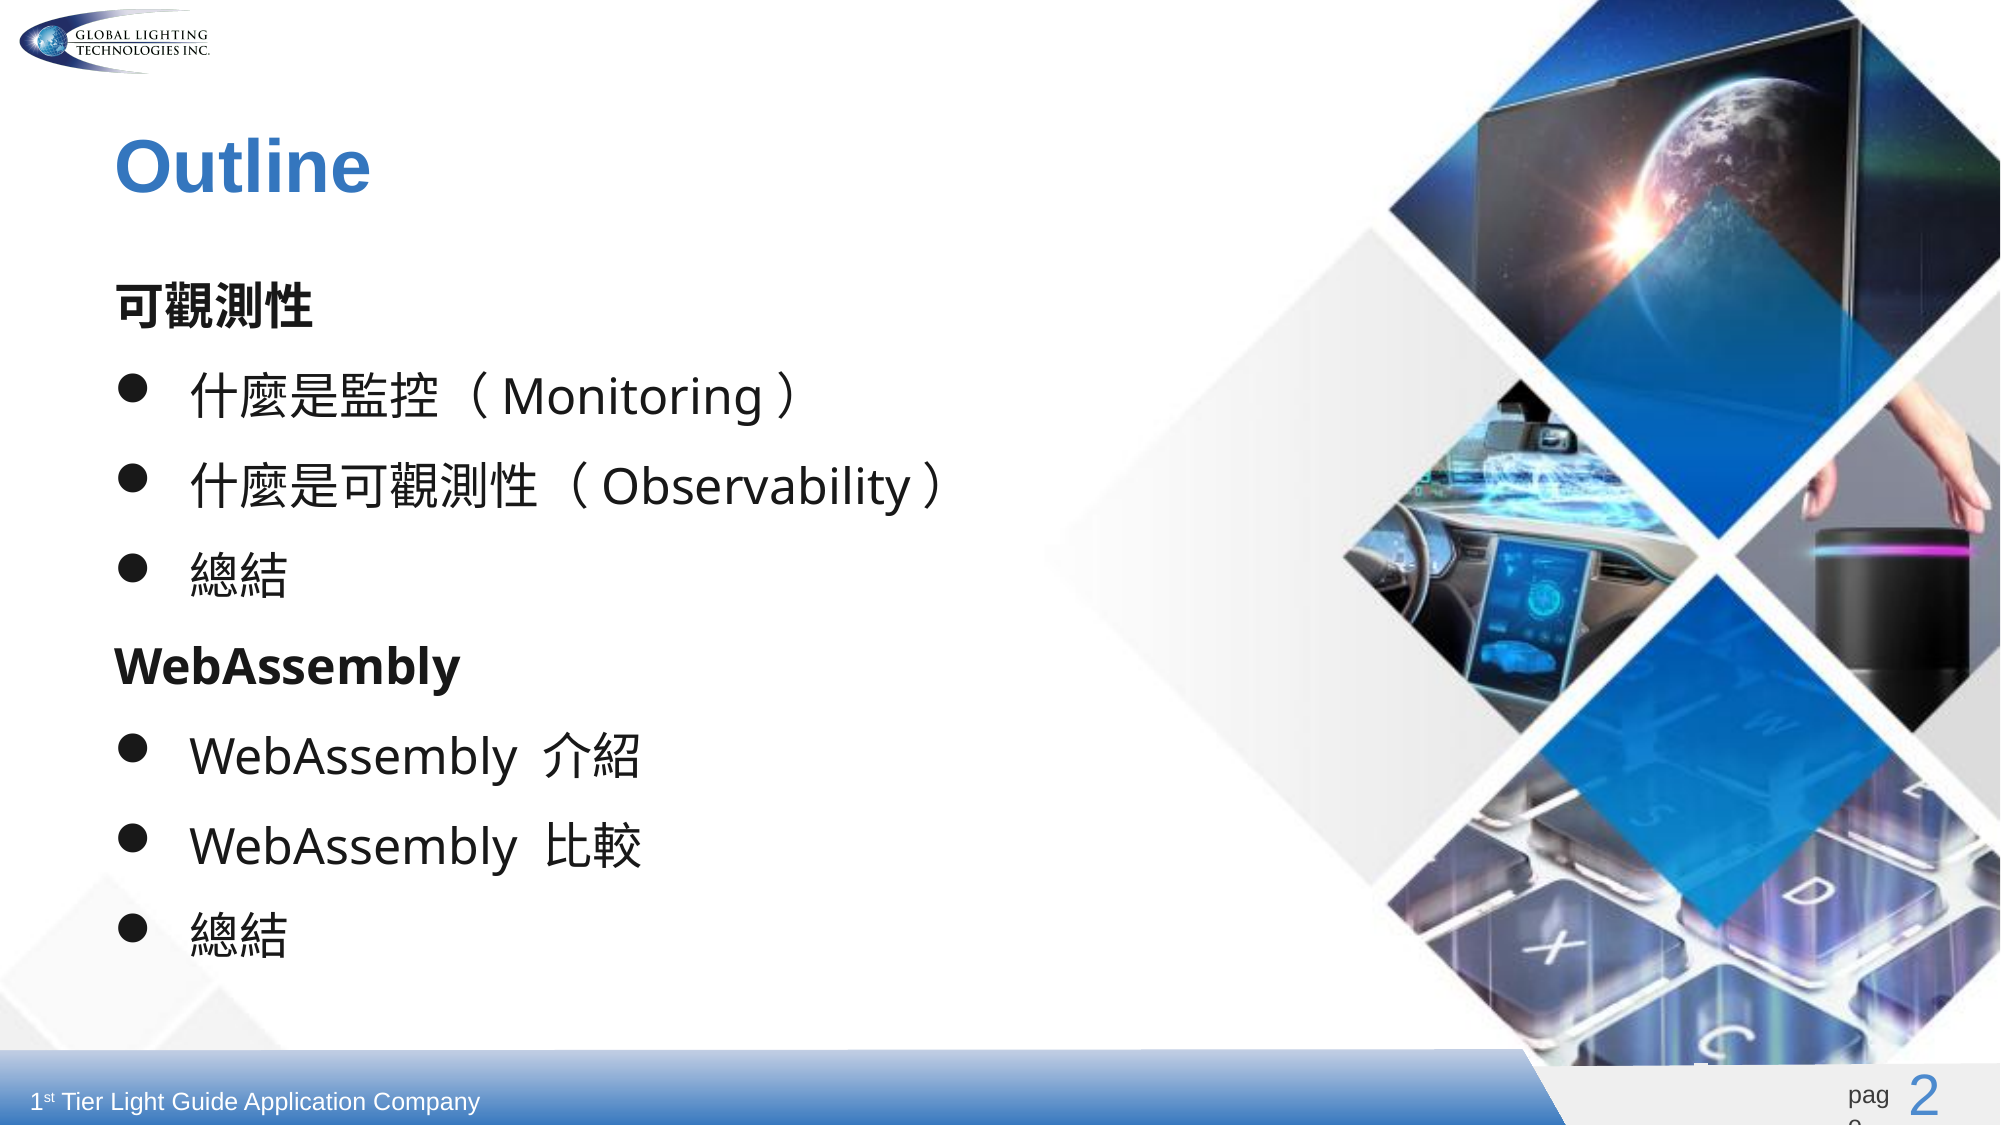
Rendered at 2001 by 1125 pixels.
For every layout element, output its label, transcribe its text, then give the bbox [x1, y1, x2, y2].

title Outline [99, 102, 1179, 223]
text_box 可觀測性 什麼是監控（Monitoring） 什麼是可觀測性（Observability） 總結 WebAssembly WebAssembly 介紹 WebAssembly 比較 總結 [99, 237, 1766, 888]
picture [0, 0, 2001, 1125]
